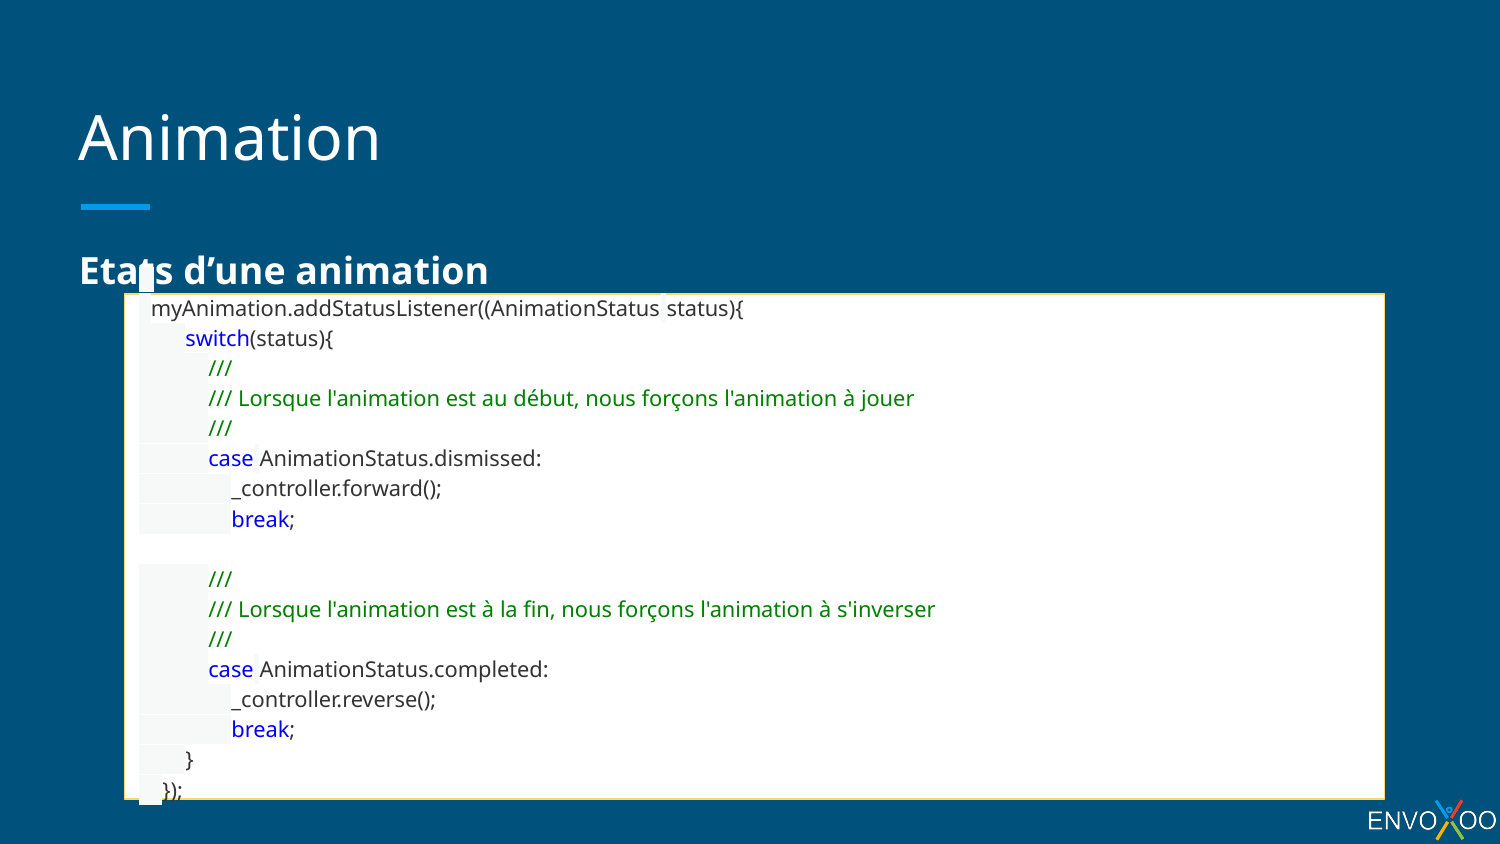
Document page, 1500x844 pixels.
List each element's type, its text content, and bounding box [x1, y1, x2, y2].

picture [140, 799, 161, 804]
title Animation [63, 75, 1437, 188]
picture [1437, 822, 1448, 840]
list Etats d’une animation [63, 225, 1437, 731]
picture [1370, 812, 1382, 829]
picture [1452, 822, 1463, 838]
text_box myAnimation.addStatusListener((AnimationStatus status){ switch(status){ /// /// Lorsque l'animation est au début, nous forçons l'animation à jouer /// case AnimationStatus.dismissed: _controller.forward(); break; /// /// Lorsque l'animation est à la fin, nous forçons l'animation à s'inverser /// case AnimationStatus.completed: _controller.reverse(); break; } }); [124, 293, 1385, 799]
picture [1451, 800, 1462, 818]
